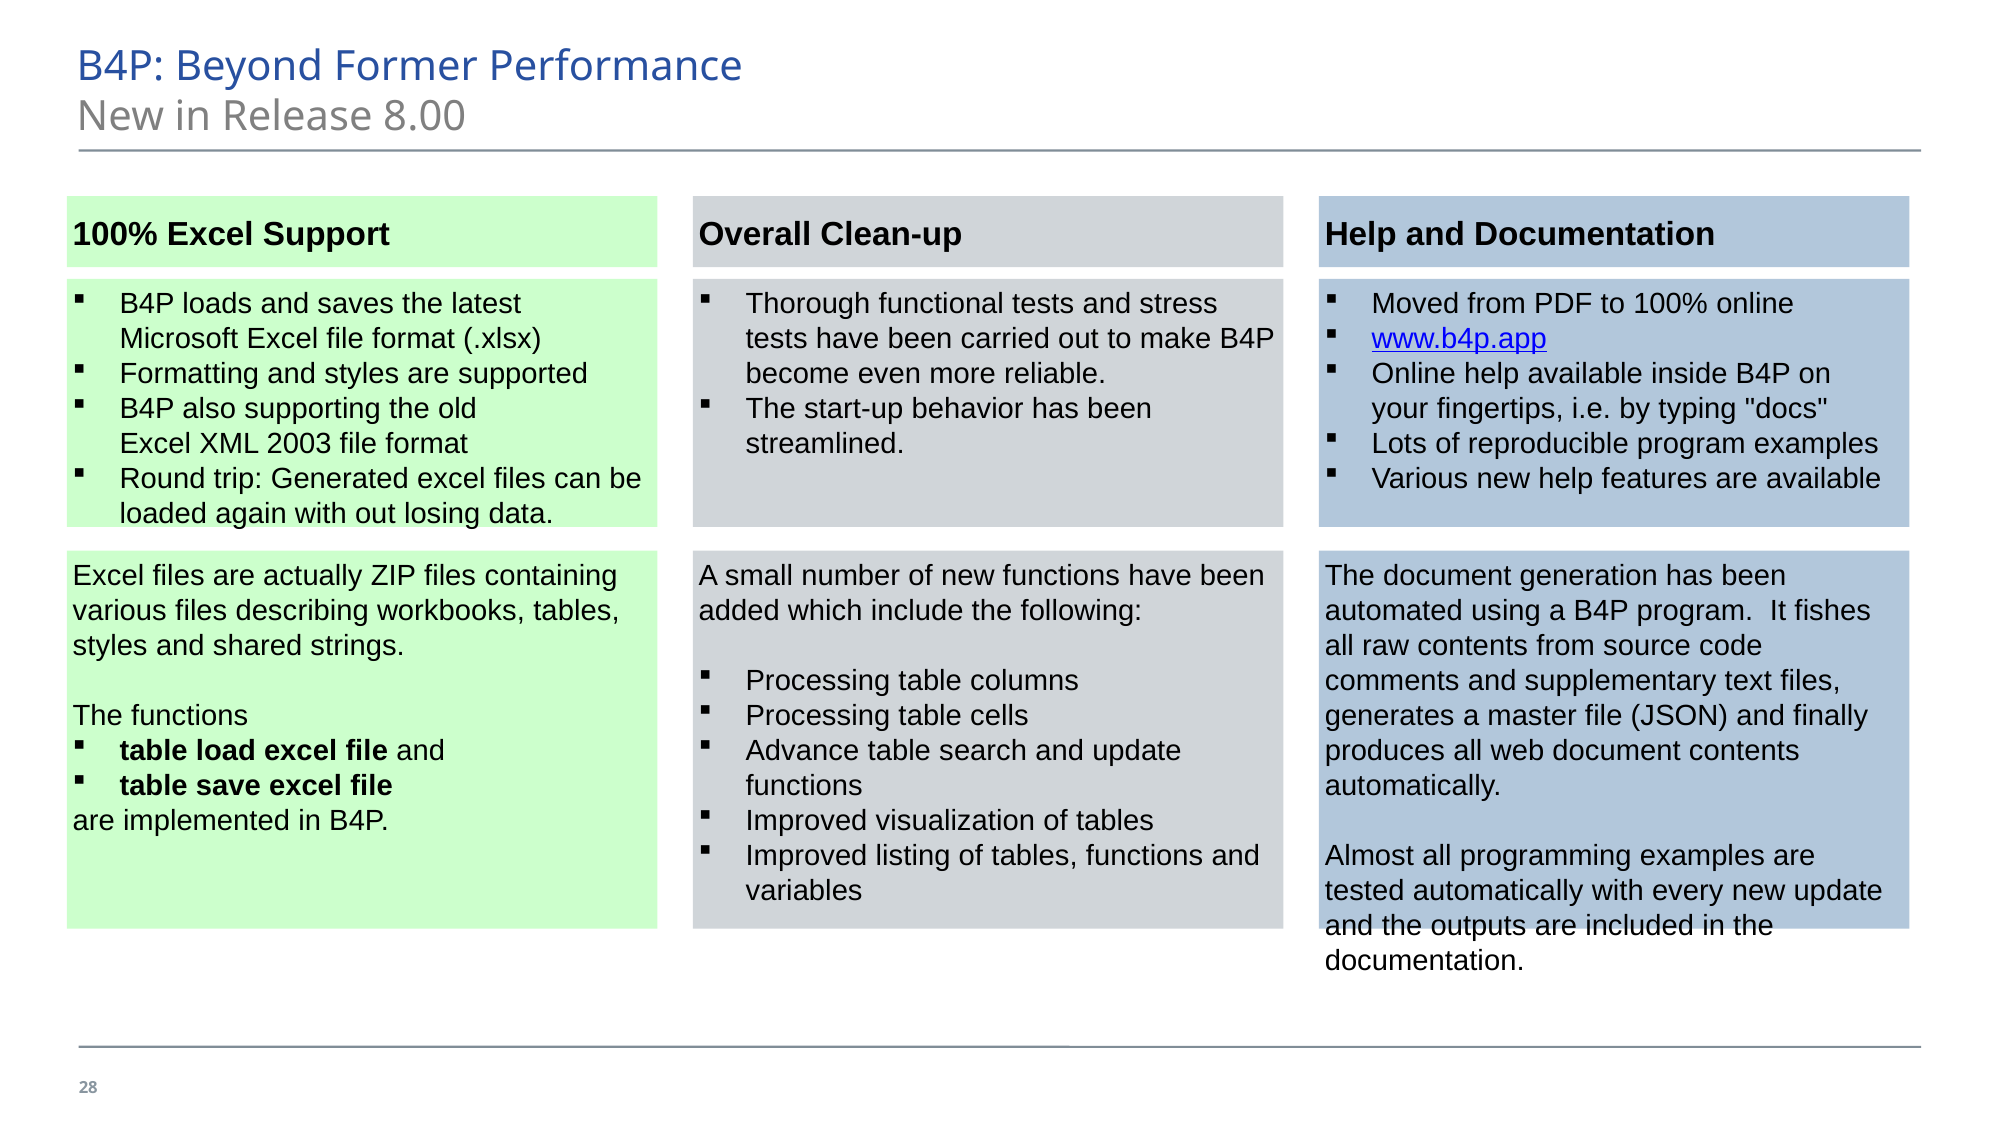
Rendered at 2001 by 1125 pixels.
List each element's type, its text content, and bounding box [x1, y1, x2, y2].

title B4P: Beyond Former Performance New in Release 8.00 [76, 30, 1920, 149]
text_box Moved from PDF to 100% online www.b4p.app Online help available inside B4P on your fingertips, i.e. by typing "docs" Lots of reproducible program examples Various new help features are available [1317, 277, 1912, 529]
text_box The document generation has been automated using a B4P program. It fishes all raw contents from source code comments and supplementary text files, generates a master file (JSON) and finally produces all web document contents automatically. Almost all programming examples are tested automatically with every new update and the outputs are included in the documentation. [1317, 549, 1912, 931]
text_box Thorough functional tests and stress tests have been carried out to make B4P become even more reliable. The start-up behavior has been streamlined. [691, 277, 1285, 529]
text_box B4P loads and saves the latest Microsoft Excel file format (.xlsx) Formatting and styles are supported B4P also supporting the old Excel XML 2003 file format Round trip: Generated excel files can be loaded again with out losing data. [65, 277, 659, 529]
text_box Help and Documentation [1317, 194, 1912, 269]
text_box Excel files are actually ZIP files containing various files describing workbooks, tables, styles and shared strings. The functions table load excel file and table save excel file are implemented in B4P. [65, 549, 659, 931]
text_box Overall Clean-up [691, 194, 1285, 269]
text_box 100% Excel Support [65, 194, 659, 269]
text_box A small number of new functions have been added which include the following: Processing table columns Processing table cells Advance table search and update functions Improved visualization of tables Improved listing of tables, functions and variables [691, 549, 1285, 931]
